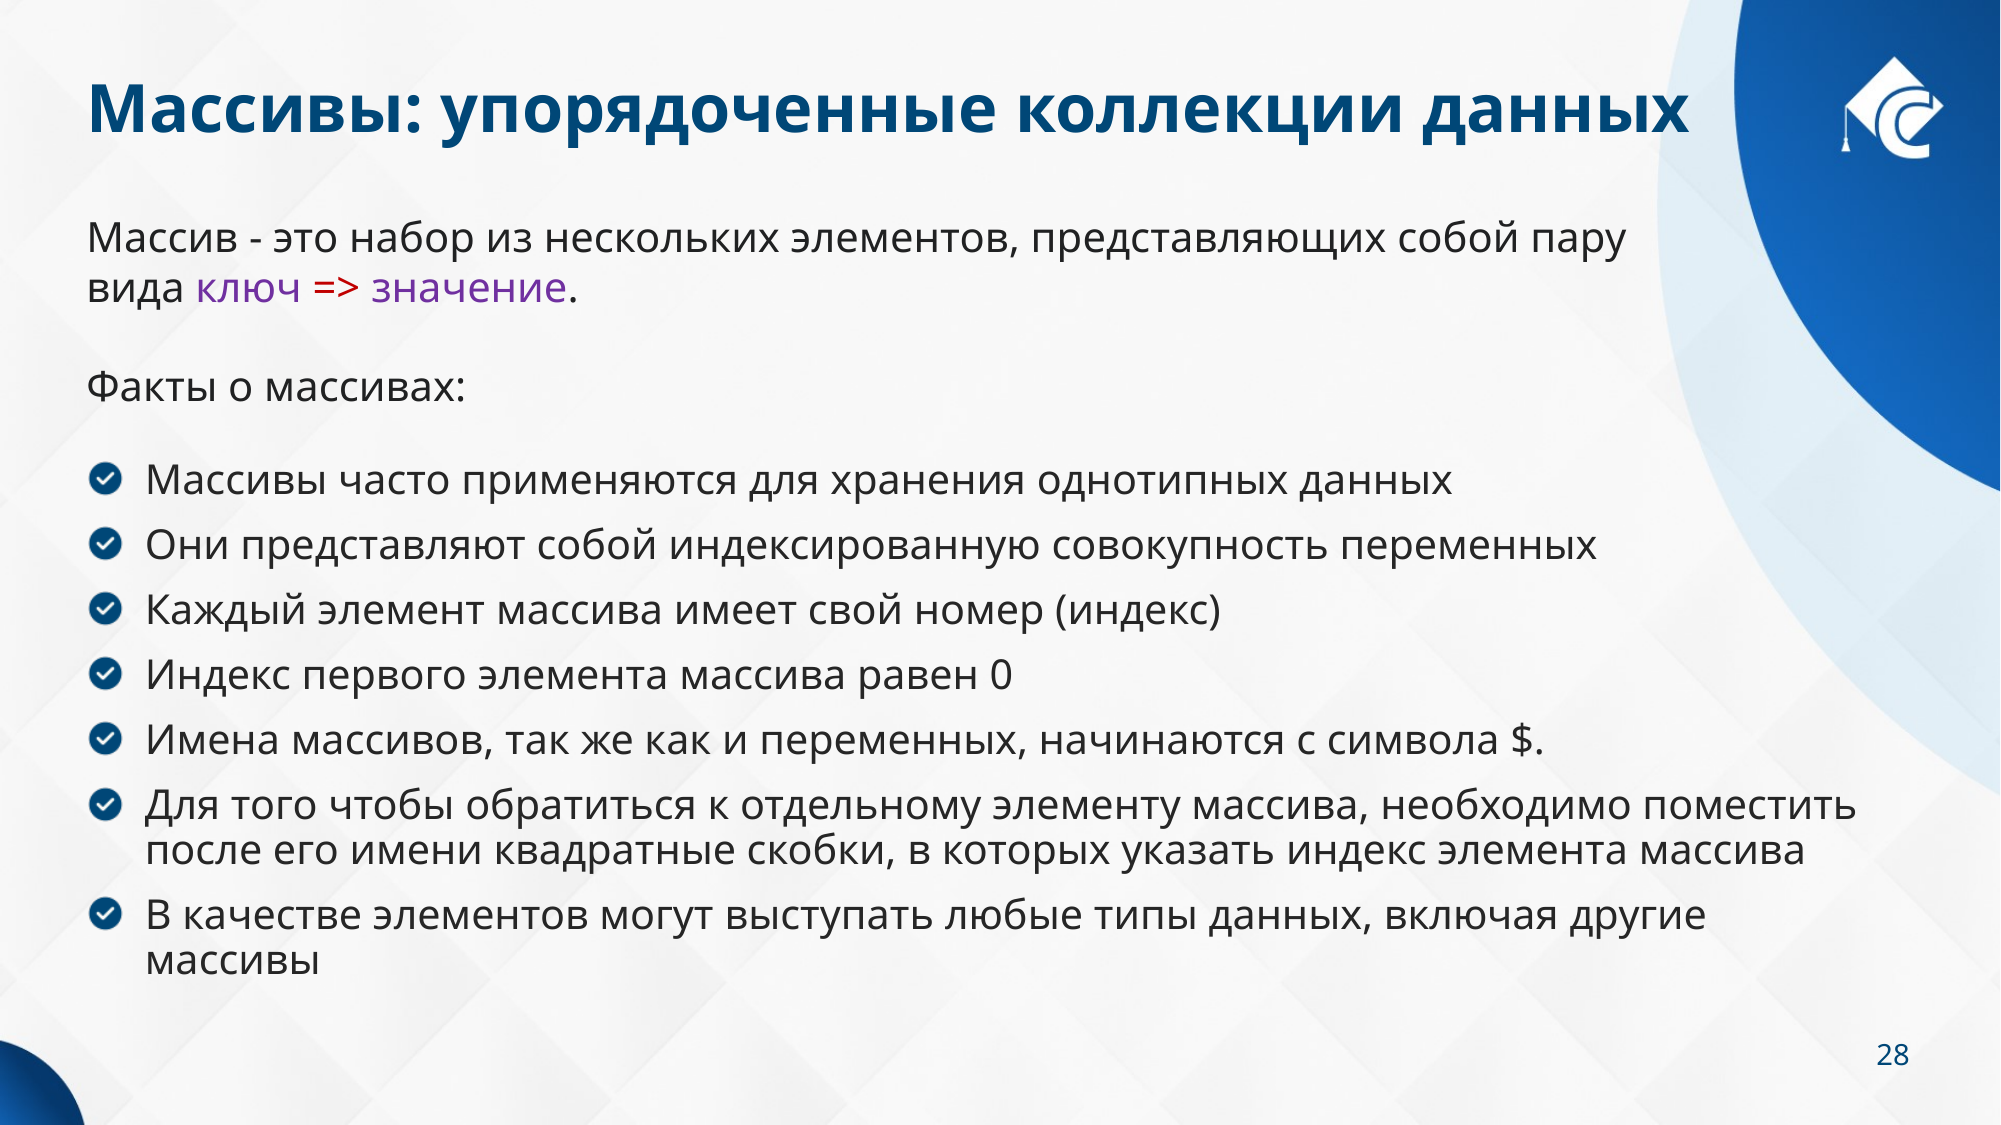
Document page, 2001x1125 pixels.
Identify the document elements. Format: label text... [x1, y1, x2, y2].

title Массивы: упорядоченные коллекции данных [71, 19, 1746, 204]
text_box Факты о массивах: [71, 352, 1735, 418]
text_box Массив - это набор из нескольких элементов, представляющих собой пару вида ключ => значение. [71, 203, 1735, 319]
list Массивы часто применяются для хранения однотипных данных Они представляют собой индексированную совокупность переменных Каждый элемент массива имеет свой номер (индекс) Индекс первого элемента массива равен 0 Имена массивов, так же как и переменных, начинаются с символа $. Для того чтобы обратиться к отдельному элементу массива, необходимо поместить после его имени квадратные скобки, в которых указать индекс элемента массива В качестве элементов могут выступать любые типы данных, включая другие массивы [71, 451, 1883, 1039]
slide_number 28 [1806, 1026, 1925, 1086]
picture [0, 0, 2001, 1125]
